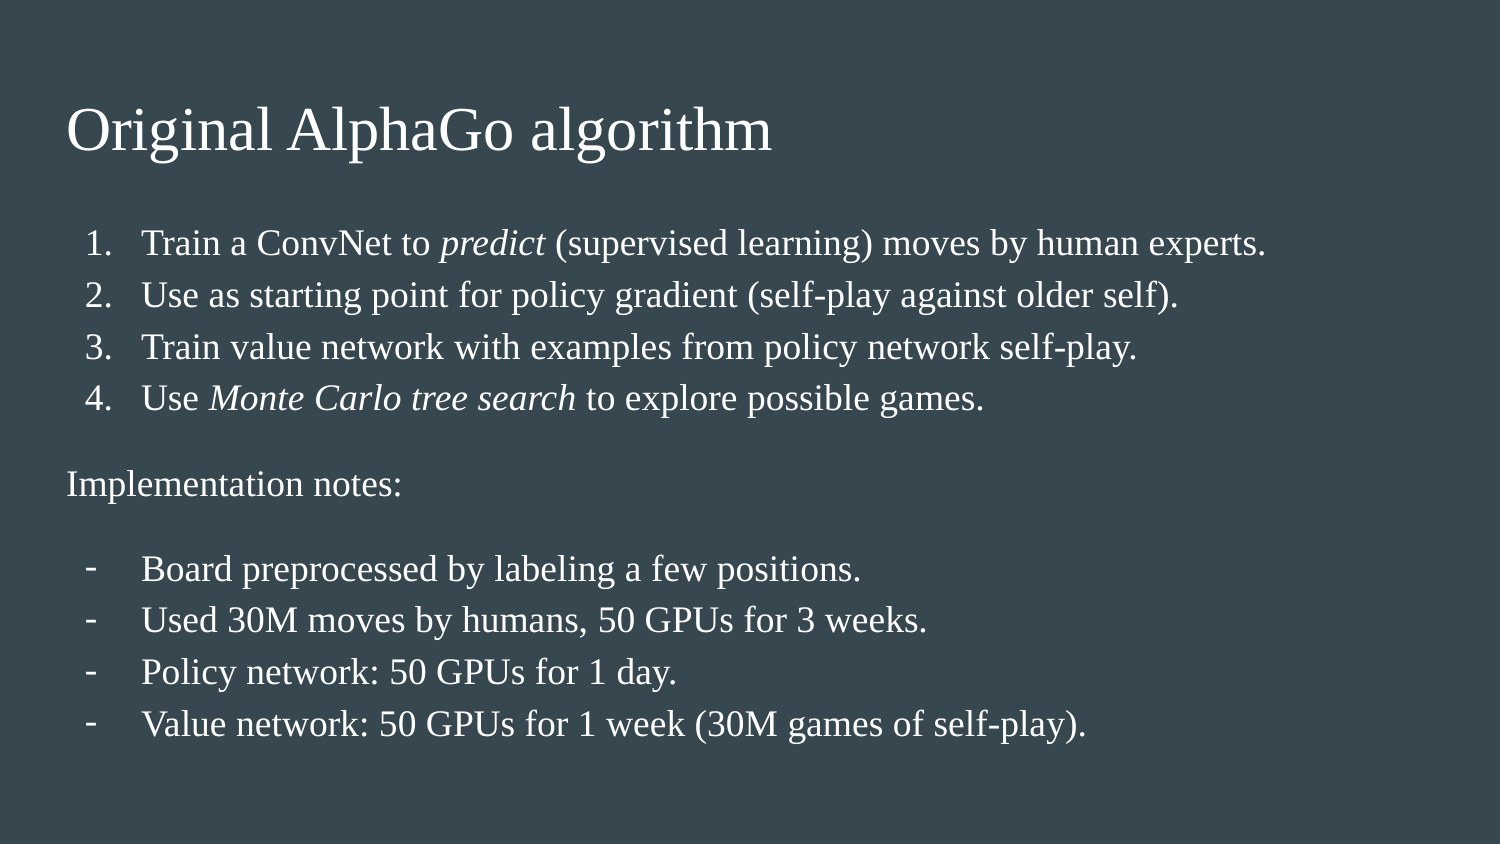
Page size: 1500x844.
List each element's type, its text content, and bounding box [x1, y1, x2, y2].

text_box Train a ConvNet to predict (supervised learning) moves by human experts. Use as starting point for policy gradient (self-play against older self). Train value network with examples from policy network self-play. Use Monte Carlo tree search to explore possible games. Implementation notes: Board preprocessed by labeling a few positions. Used 30M moves by humans, 50 GPUs for 3 weeks. Policy network: 50 GPUs for 1 day. Value network: 50 GPUs for 1 week (30M games of self-play). [51, 196, 1449, 798]
title Original AlphaGo algorithm [51, 72, 1449, 167]
